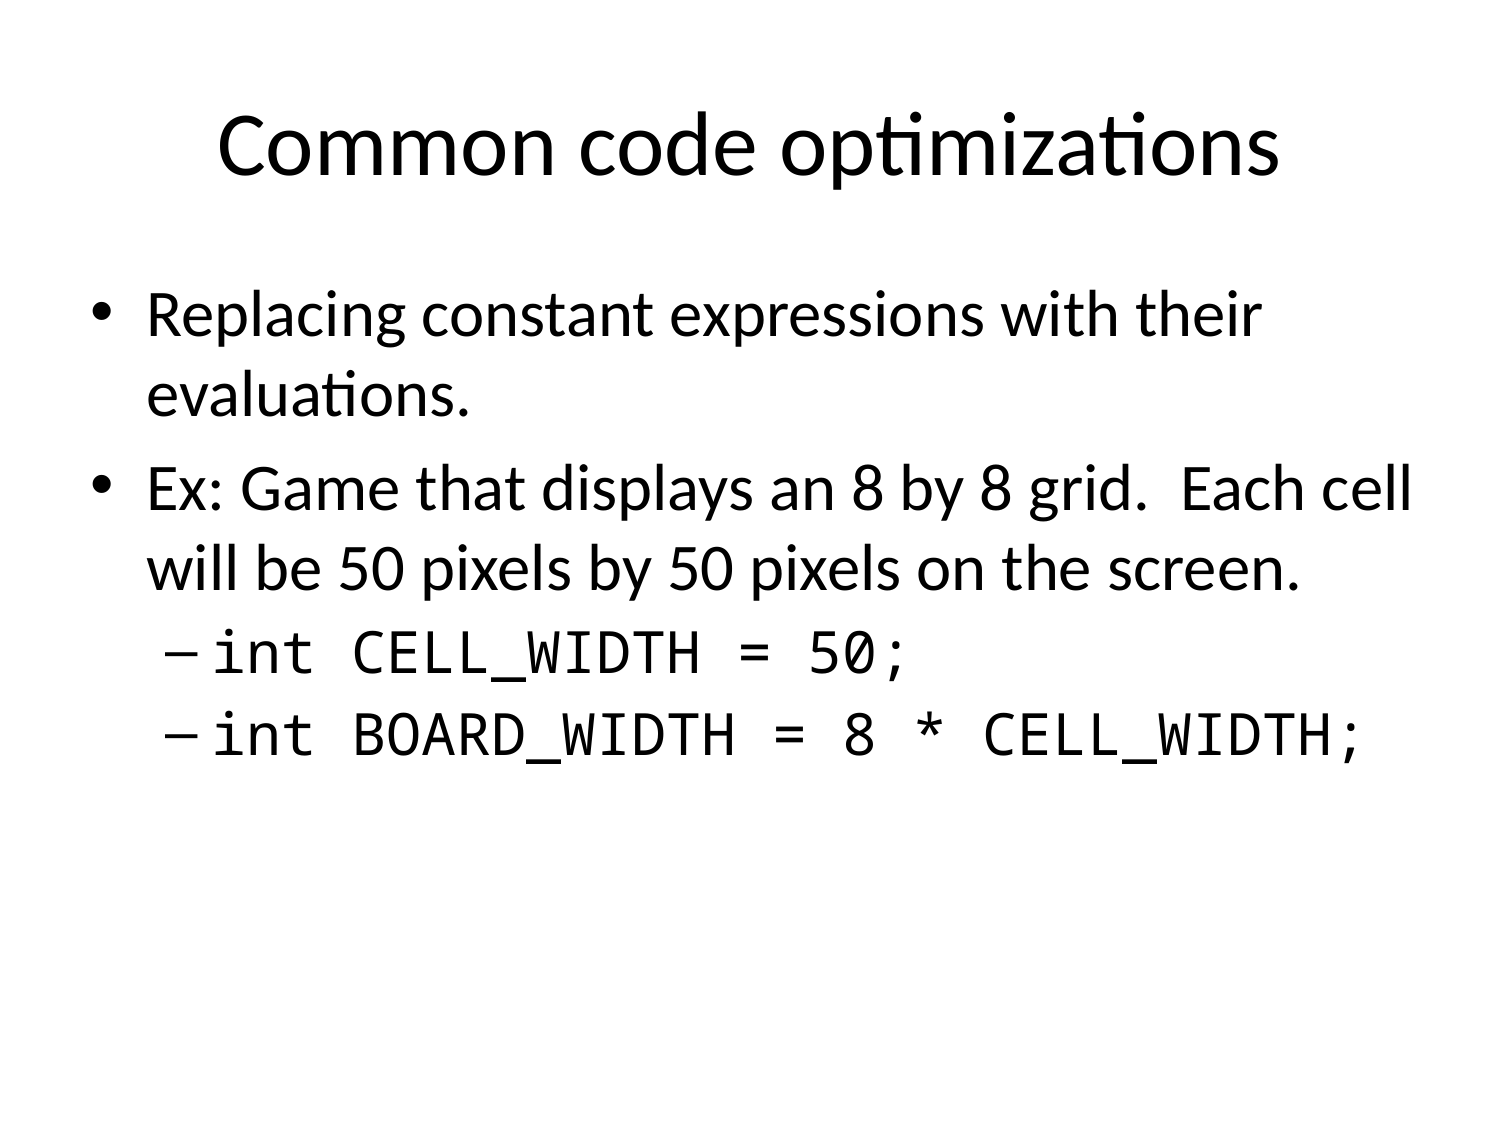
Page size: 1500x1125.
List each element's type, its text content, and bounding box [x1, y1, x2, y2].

title Common code optimizations [75, 45, 1425, 233]
list Replacing constant expressions with their evaluations. Ex: Game that displays an 8 by 8 grid. Each cell will be 50 pixels by 50 pixels on the screen. int CELL_WIDTH = 50; int BOARD_WIDTH = 8 * CELL_WIDTH; [75, 262, 1472, 1005]
